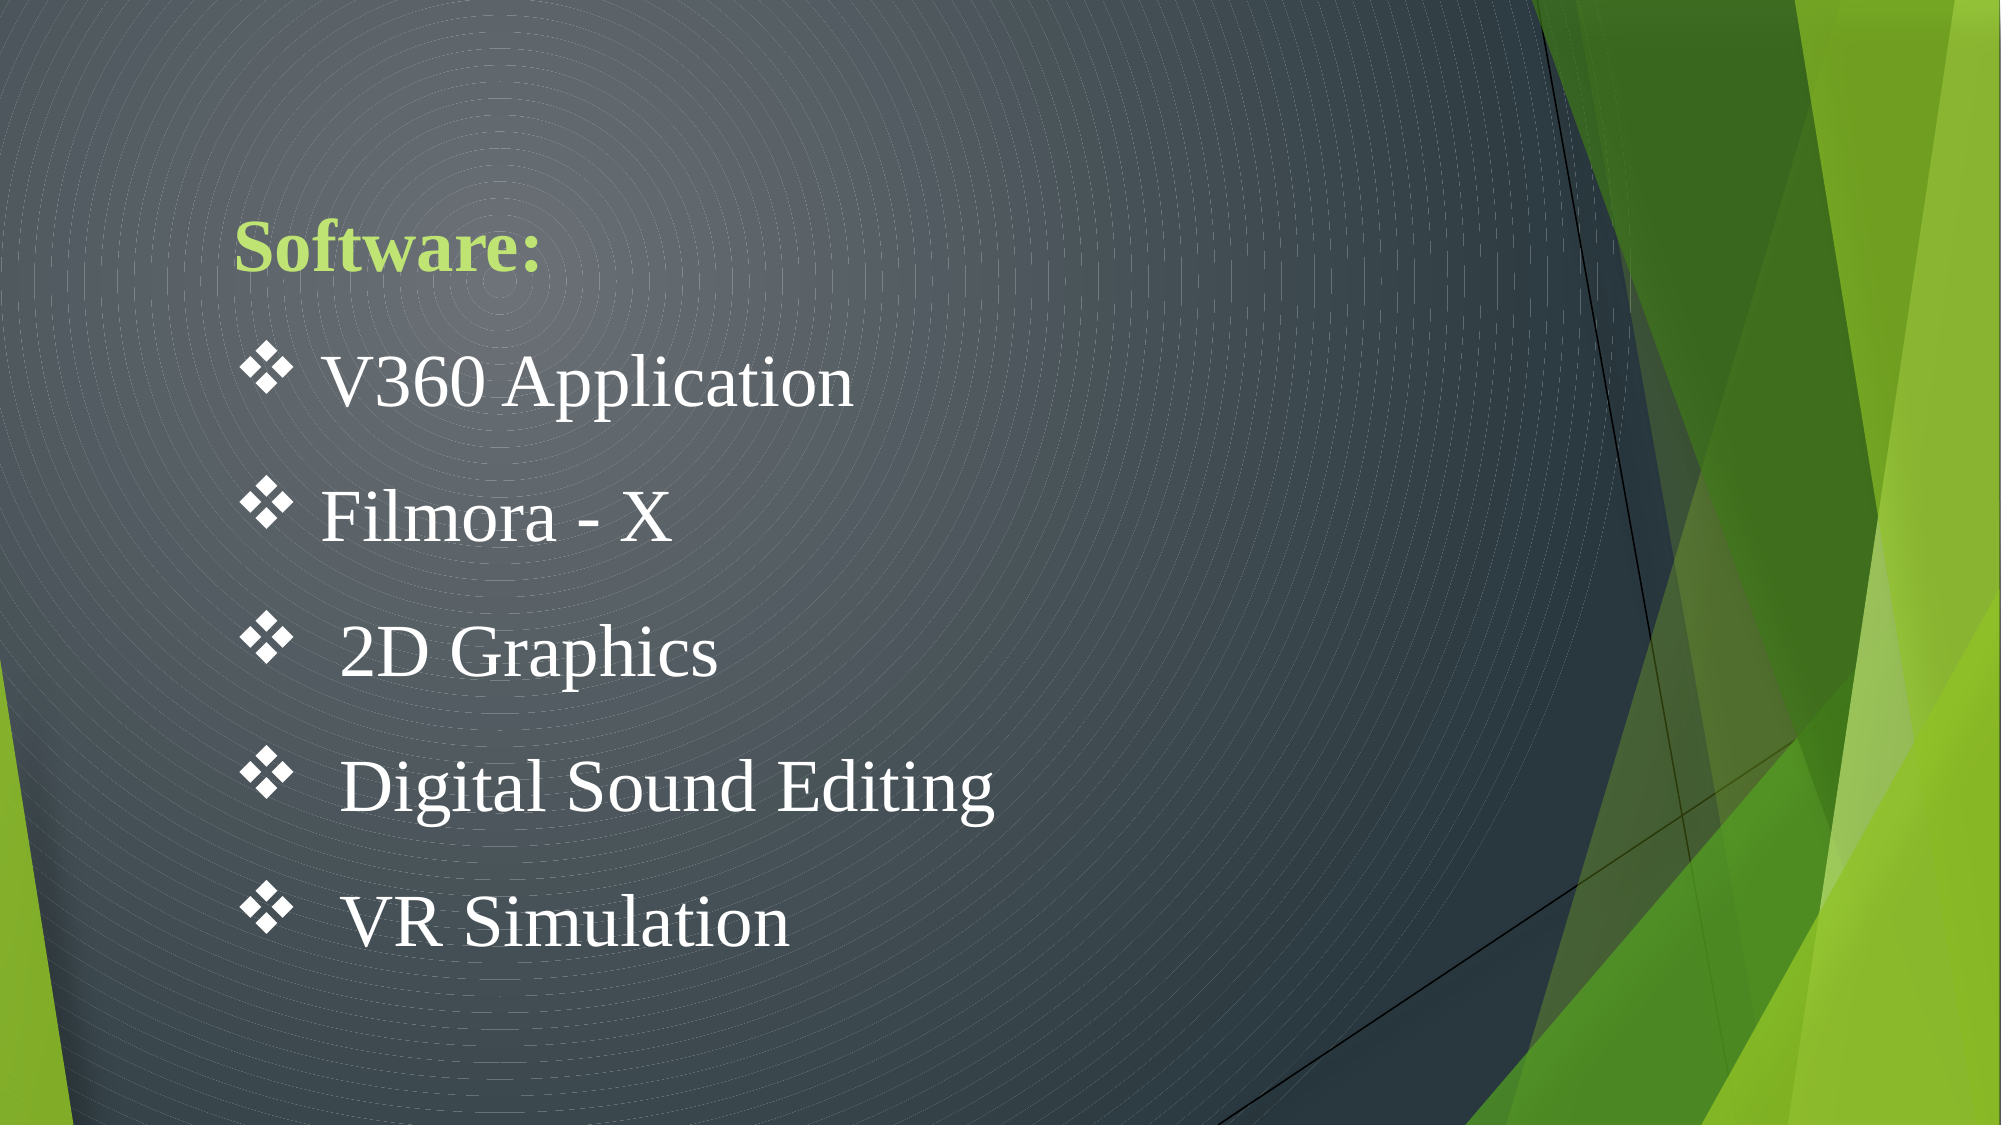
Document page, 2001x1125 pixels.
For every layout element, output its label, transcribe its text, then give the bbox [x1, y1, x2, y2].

text_box Software: V360 Application Filmora - X 2D Graphics Digital Sound Editing VR Simulation [218, 144, 1219, 970]
